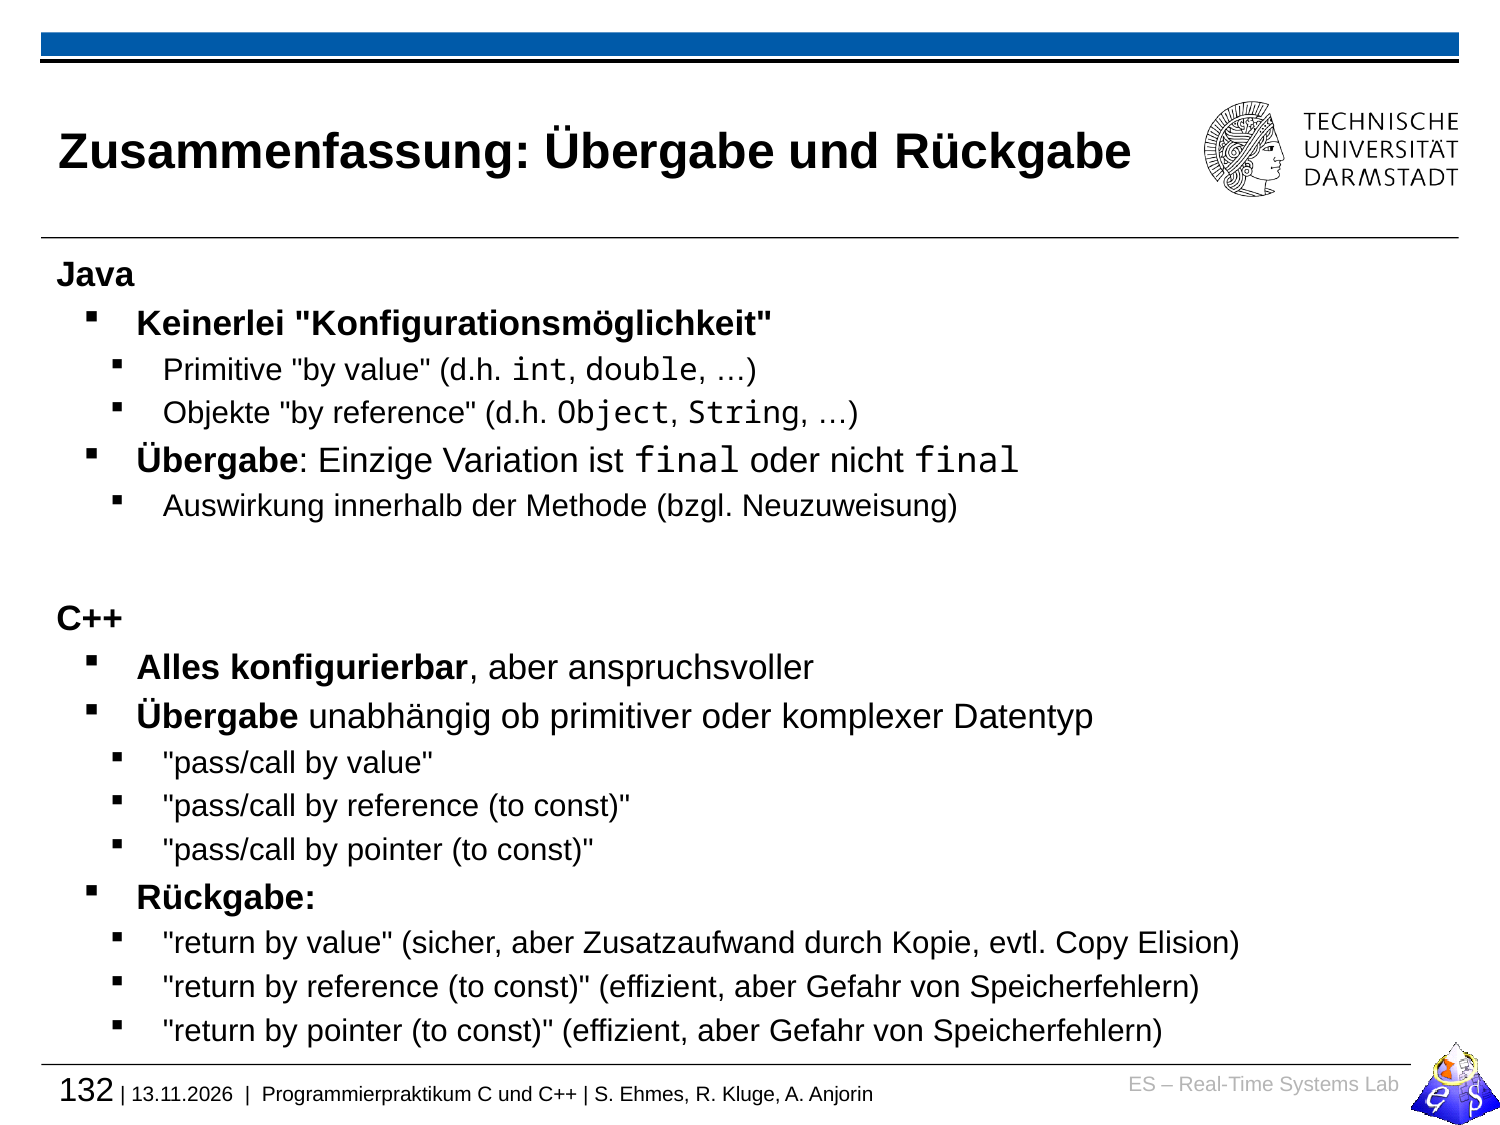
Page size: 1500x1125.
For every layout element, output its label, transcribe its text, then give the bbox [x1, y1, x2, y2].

title Zusammenfassung: Übergabe und Rückgabe [58, 80, 1187, 218]
picture [1187, 84, 1483, 214]
list Java Keinerlei "Konfigurationsmöglichkeit" Primitive "by value" (d.h. int, double, …) Objekte "by reference" (d.h. Object, String, …) Übergabe: Einzige Variation ist final oder nicht final Auswirkung innerhalb der Methode (bzgl. Neuzuweisung) C++ Alles konfigurierbar, aber anspruchsvoller Übergabe unabhängig ob primitiver oder komplexer Datentyp "pass/call by value" "pass/call by reference (to const)" "pass/call by pointer (to const)" Rückgabe: "return by value" (sicher, aber Zusatzaufwand durch Kopie, evtl. Copy Elision) "return by reference (to const)" (effizient, aber Gefahr von Speicherfehlern) "return by pointer (to const)" (effizient, aber Gefahr von Speicherfehlern) [41, 243, 1459, 1059]
picture [1411, 1041, 1500, 1125]
